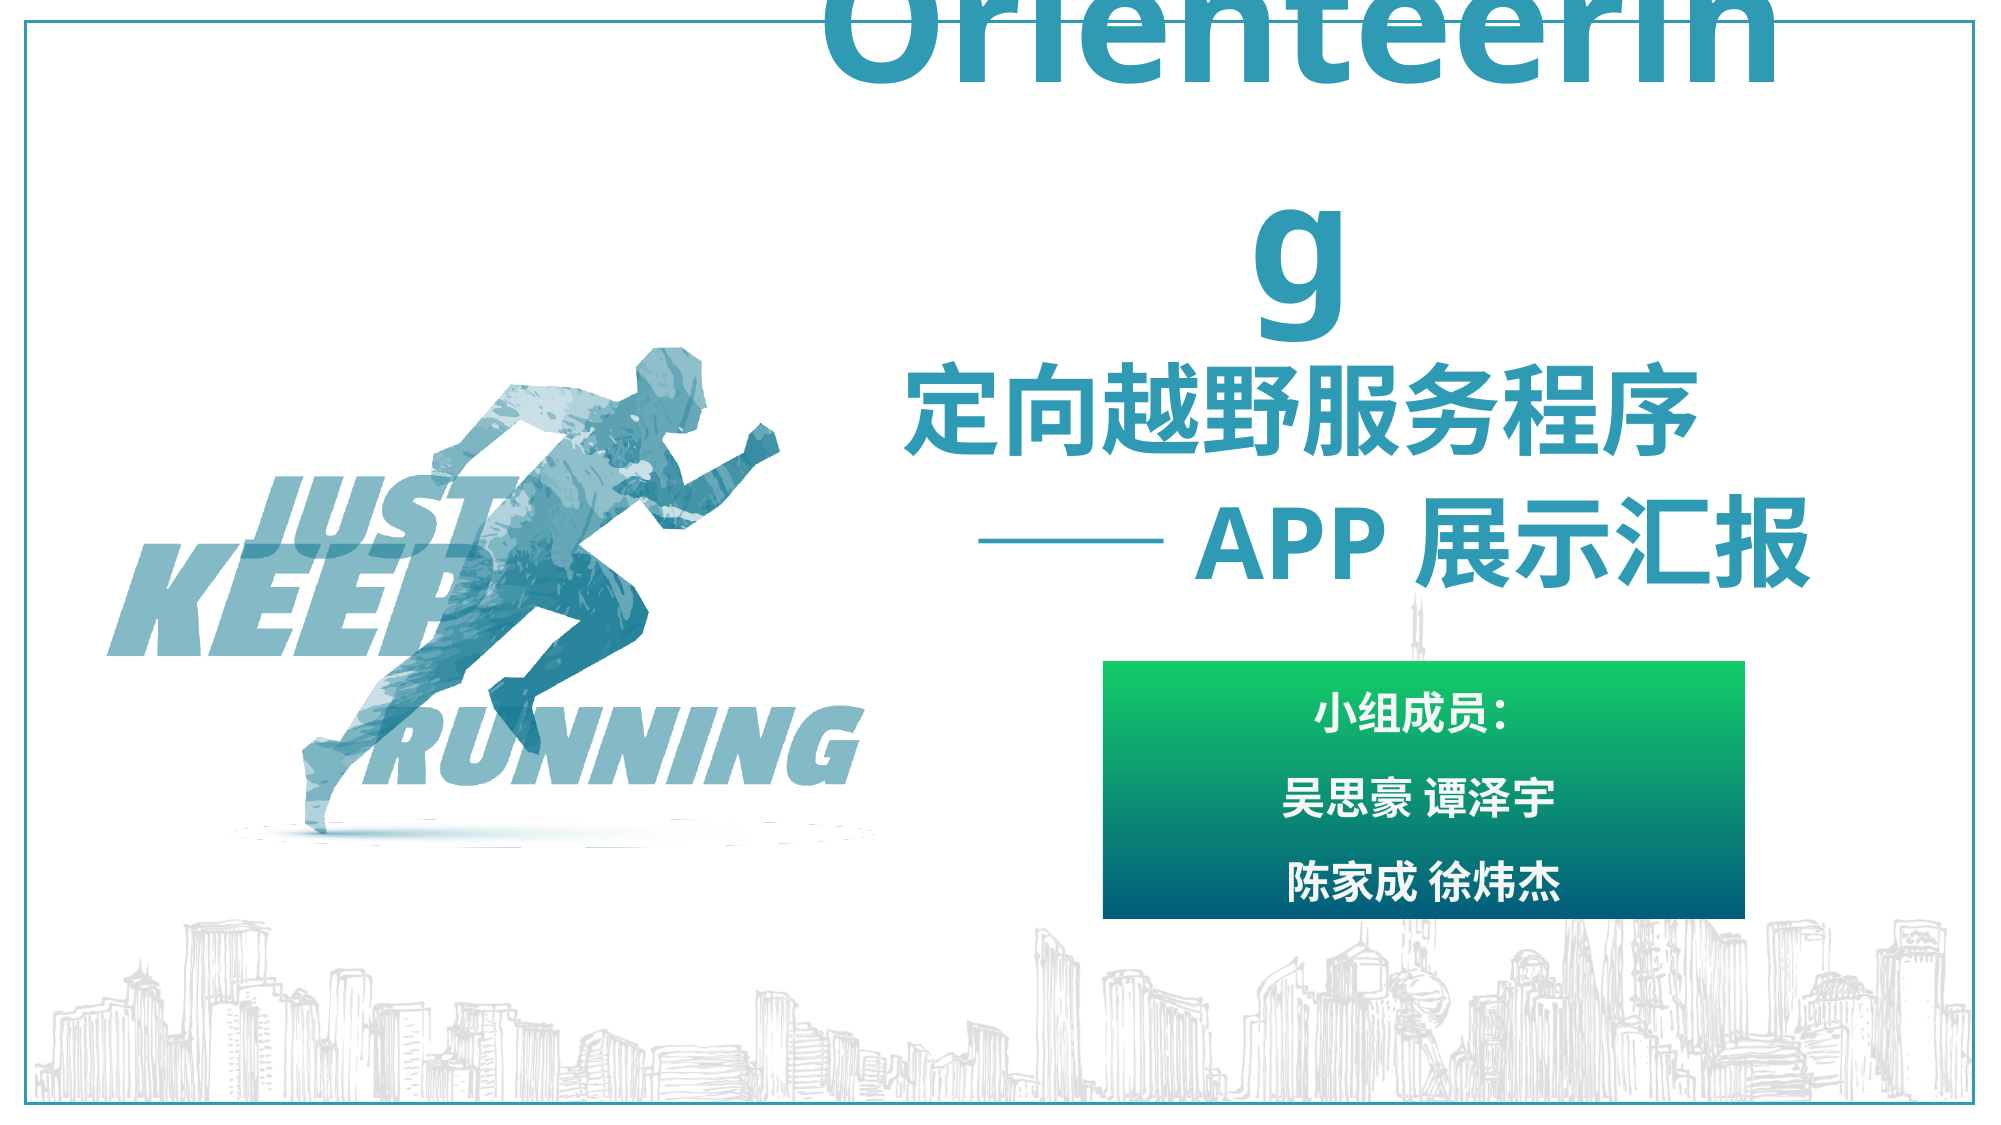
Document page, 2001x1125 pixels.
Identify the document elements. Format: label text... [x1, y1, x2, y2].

picture [42, 328, 1974, 1104]
text_box [25, 21, 1975, 1104]
title Orienteering 定向越野服务程序 ——APP展示汇报 [754, 59, 1849, 587]
